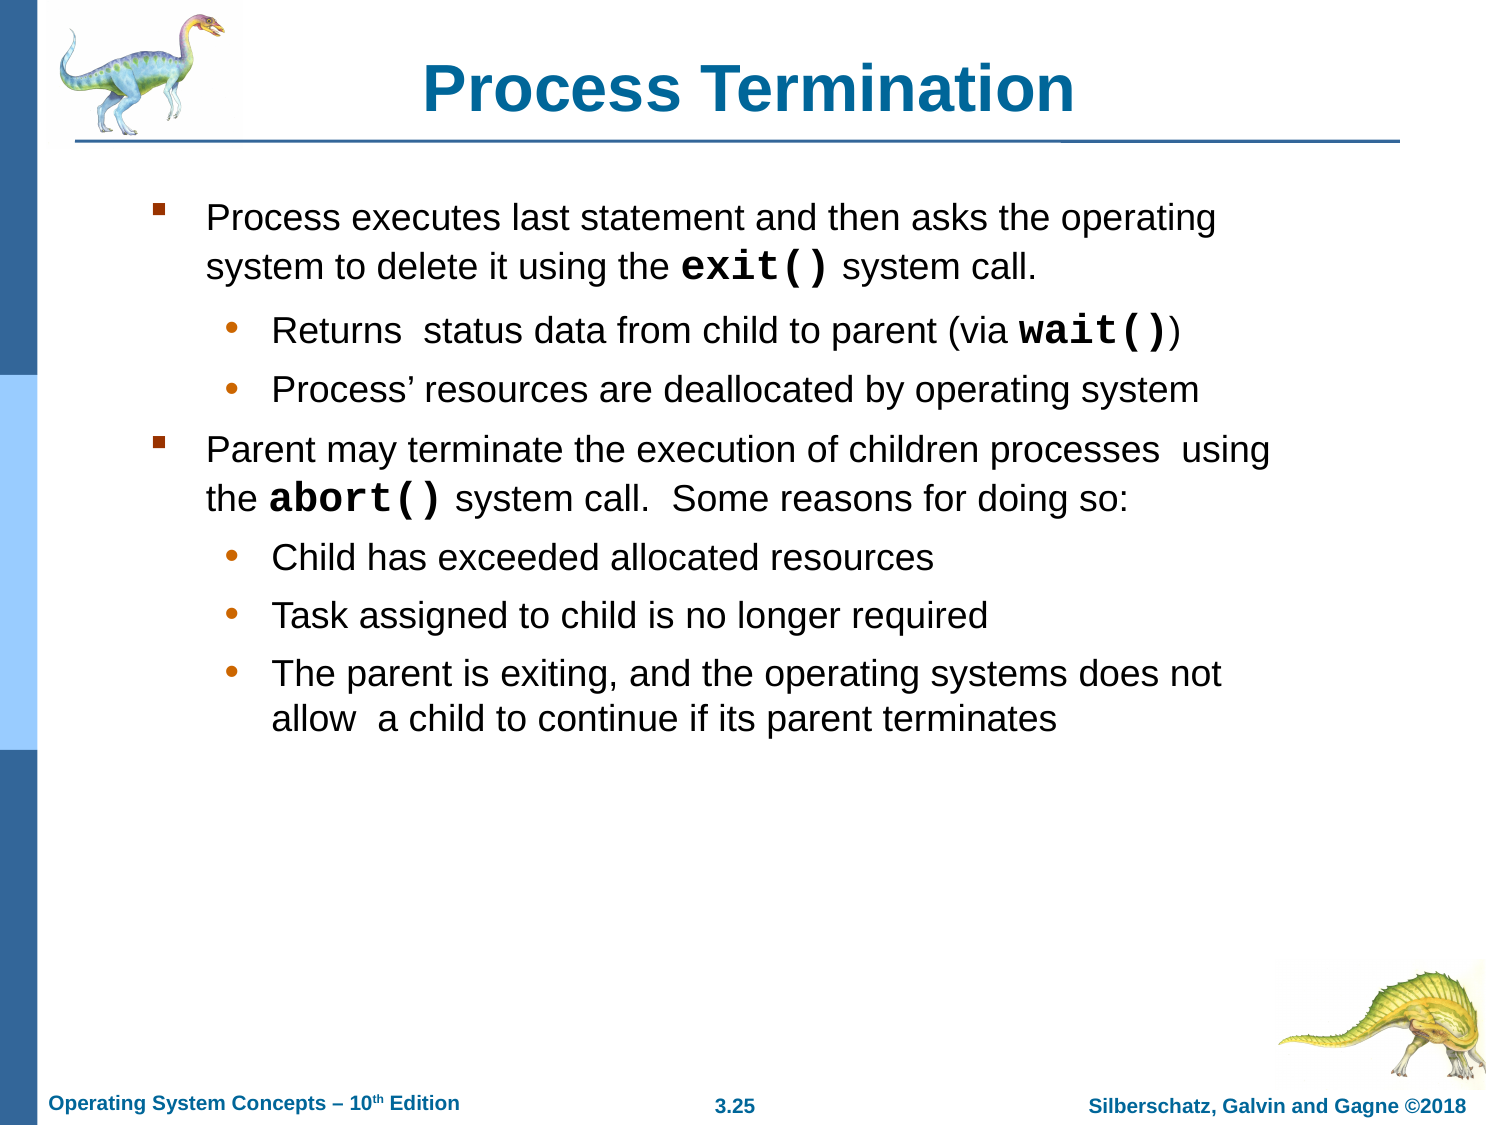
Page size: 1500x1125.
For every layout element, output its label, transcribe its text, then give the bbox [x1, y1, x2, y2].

list Process executes last statement and then asks the operating system to delete it using the exit() system call. Returns status data from child to parent (via wait()) Process’ resources are deallocated by operating system Parent may terminate the execution of children processes using the abort() system call. Some reasons for doing so: Child has exceeded allocated resources Task assigned to child is no longer required The parent is exiting, and the operating systems does not allow a child to continue if its parent terminates [134, 185, 1333, 918]
picture [1275, 959, 1486, 1090]
title Process Termination [75, 37, 1425, 132]
picture [46, 0, 243, 149]
